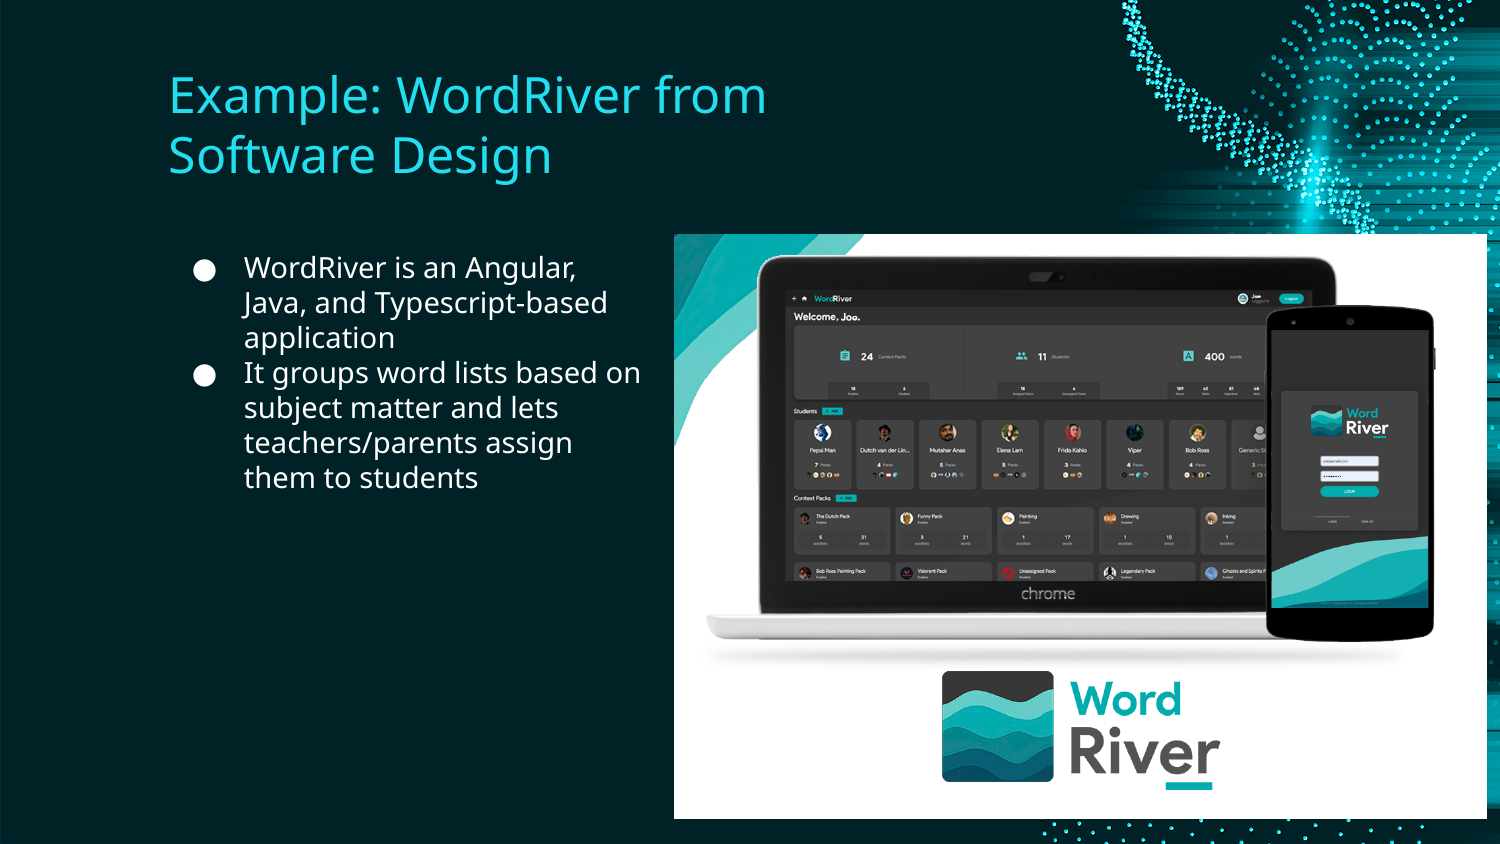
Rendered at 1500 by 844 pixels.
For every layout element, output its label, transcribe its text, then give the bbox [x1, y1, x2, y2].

picture [0, 0, 1500, 844]
title Example: WordRiver from Software Design [153, 48, 914, 203]
list WordRiver is an Angular, Java, and Typescript-based application It groups word lists based on subject matter and lets teachers/parents assign them to students [153, 234, 659, 688]
